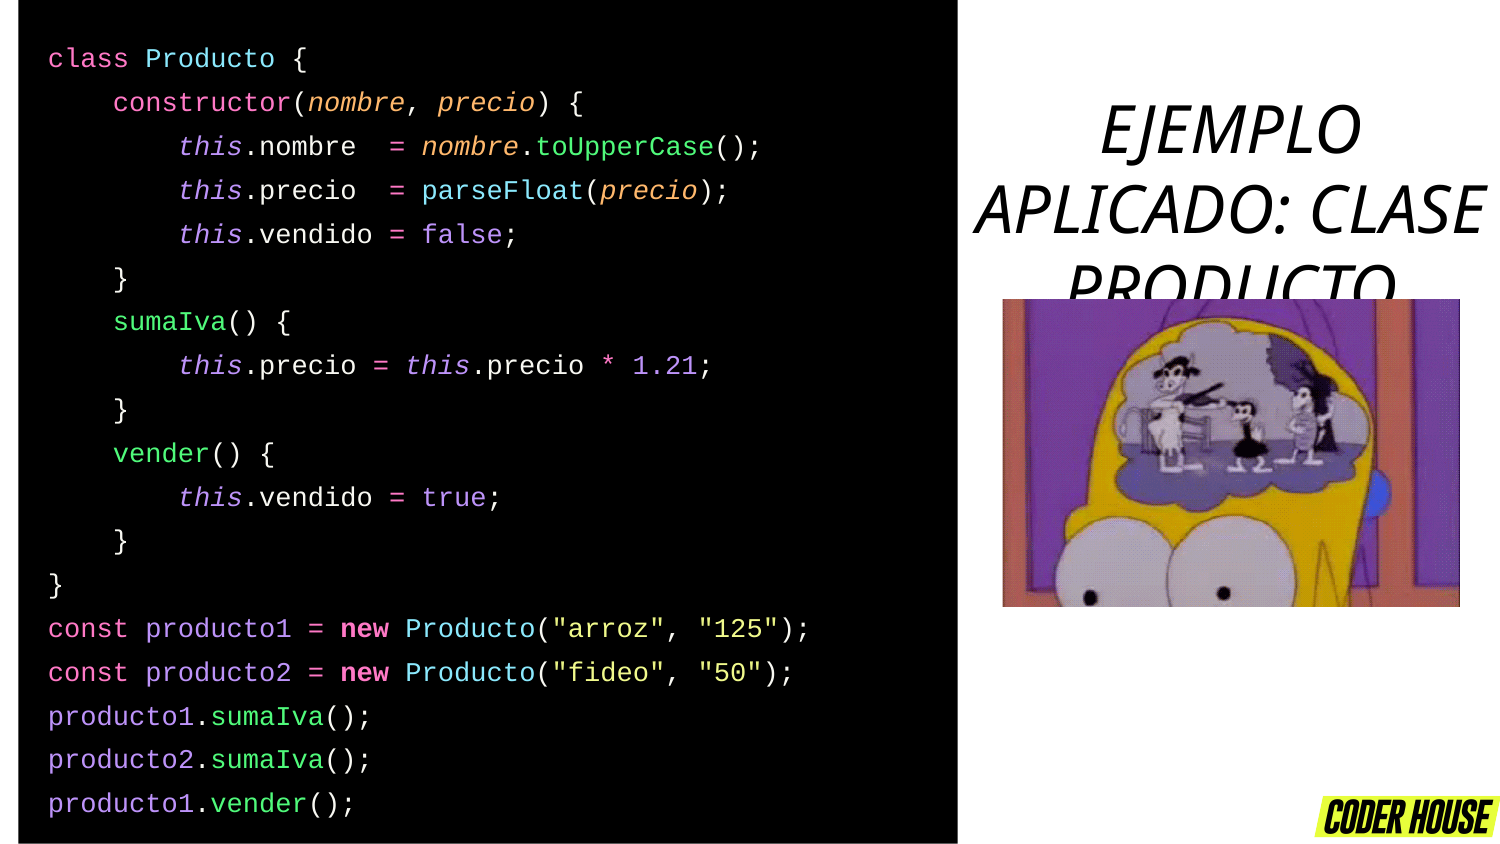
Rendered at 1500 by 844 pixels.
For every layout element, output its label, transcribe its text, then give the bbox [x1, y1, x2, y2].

picture [1002, 298, 1461, 607]
text_box EJEMPLO APLICADO: CLASE PRODUCTO [958, 71, 1500, 234]
text_box class Producto { constructor(nombre, precio) { this.nombre = nombre.toUpperCase(); this.precio = parseFloat(precio); this.vendido = false; } sumaIva() { this.precio = this.precio * 1.21; } vender() { this.vendido = true; } } const producto1 = new Producto("arroz", "125"); const producto2 = new Producto("fideo", "50"); producto1.sumaIva(); producto2.sumaIva(); producto1.vender(); [18, 0, 958, 844]
picture [1309, 789, 1500, 844]
